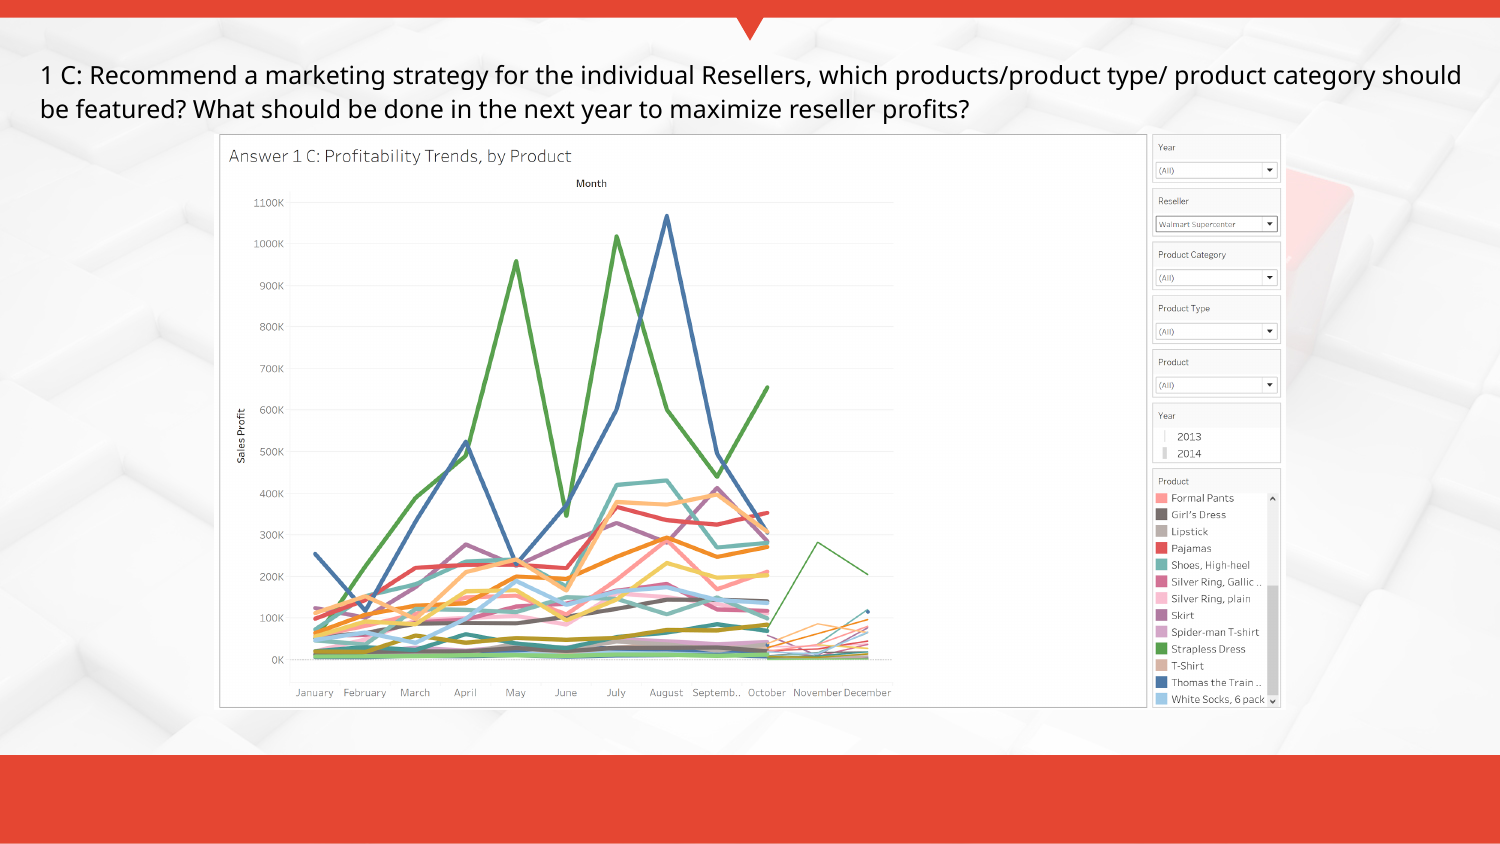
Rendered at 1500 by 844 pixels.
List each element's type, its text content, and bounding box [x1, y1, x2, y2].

picture [0, 18, 1500, 755]
text_box 1 C: Recommend a marketing strategy for the individual Resellers, which products/product type/ product category should be featured? What should be done in the next year to maximize reseller profits? [24, 39, 1488, 134]
